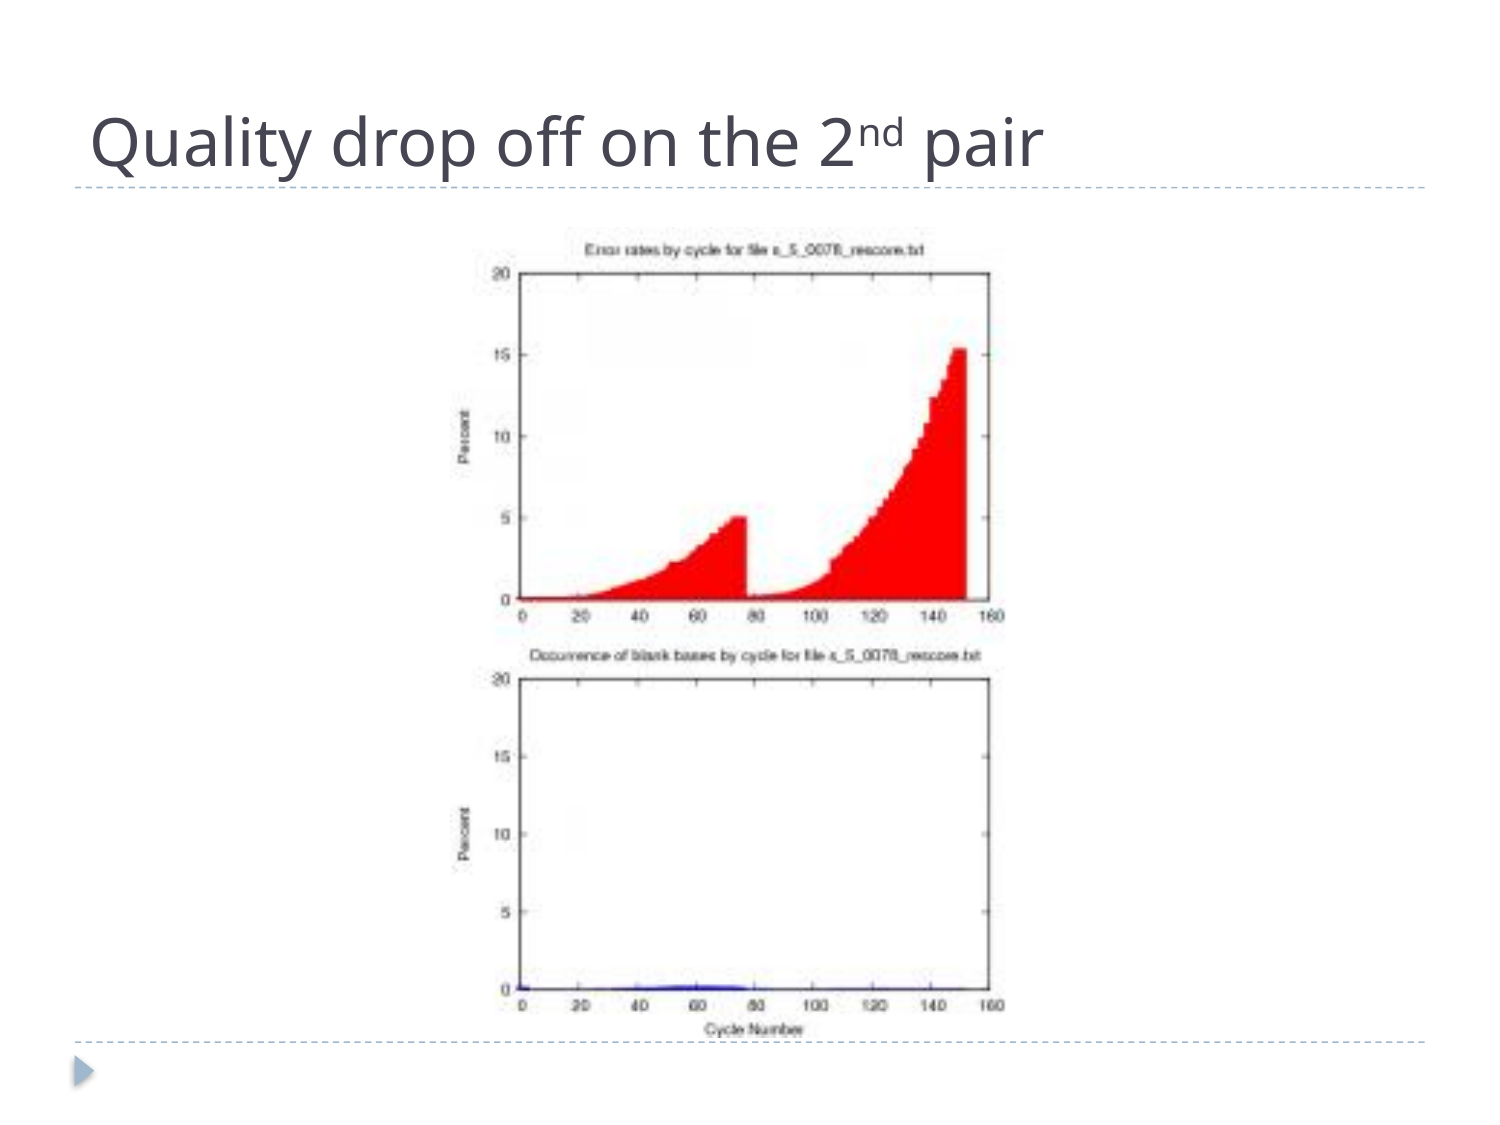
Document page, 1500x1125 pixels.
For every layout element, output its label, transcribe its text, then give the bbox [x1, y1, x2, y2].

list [449, 227, 1018, 1038]
title Quality drop off on the 2nd pair [75, 24, 1425, 188]
